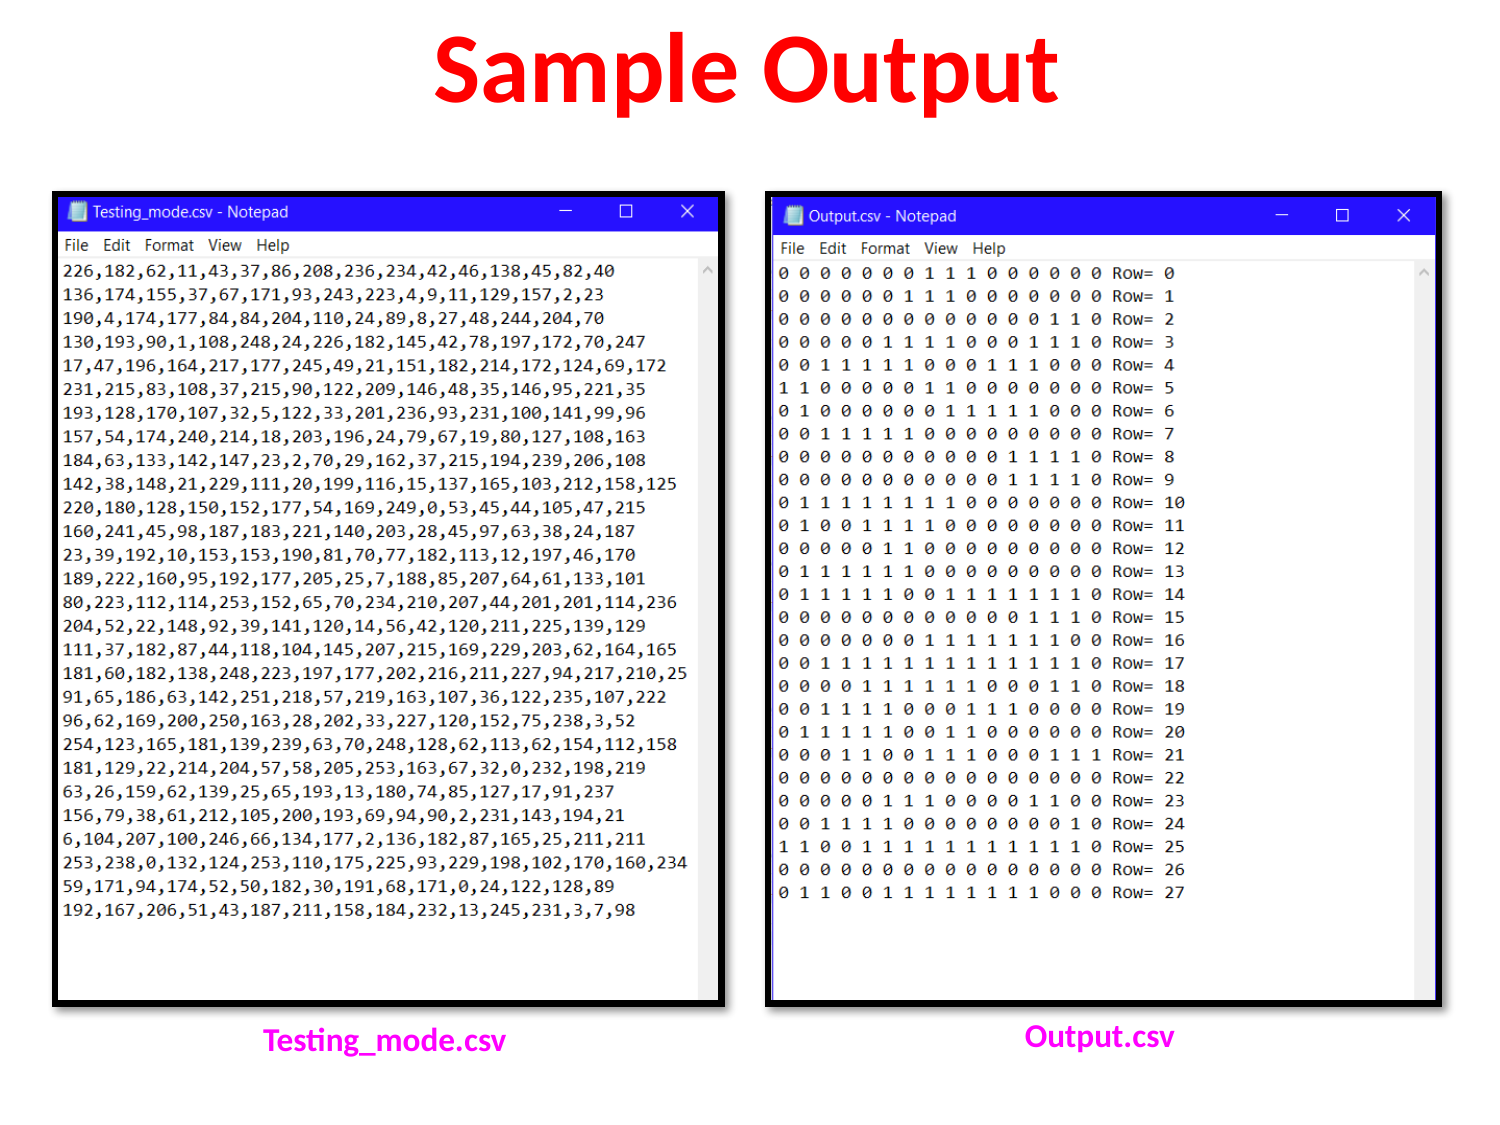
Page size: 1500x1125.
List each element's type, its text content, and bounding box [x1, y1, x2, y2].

picture [770, 196, 1437, 1001]
text_box Sample Output [44, 0, 1450, 131]
picture [57, 196, 719, 1001]
text_box Testing_mode.csv [248, 1010, 522, 1066]
text_box Output.csv [1010, 1010, 1191, 1062]
